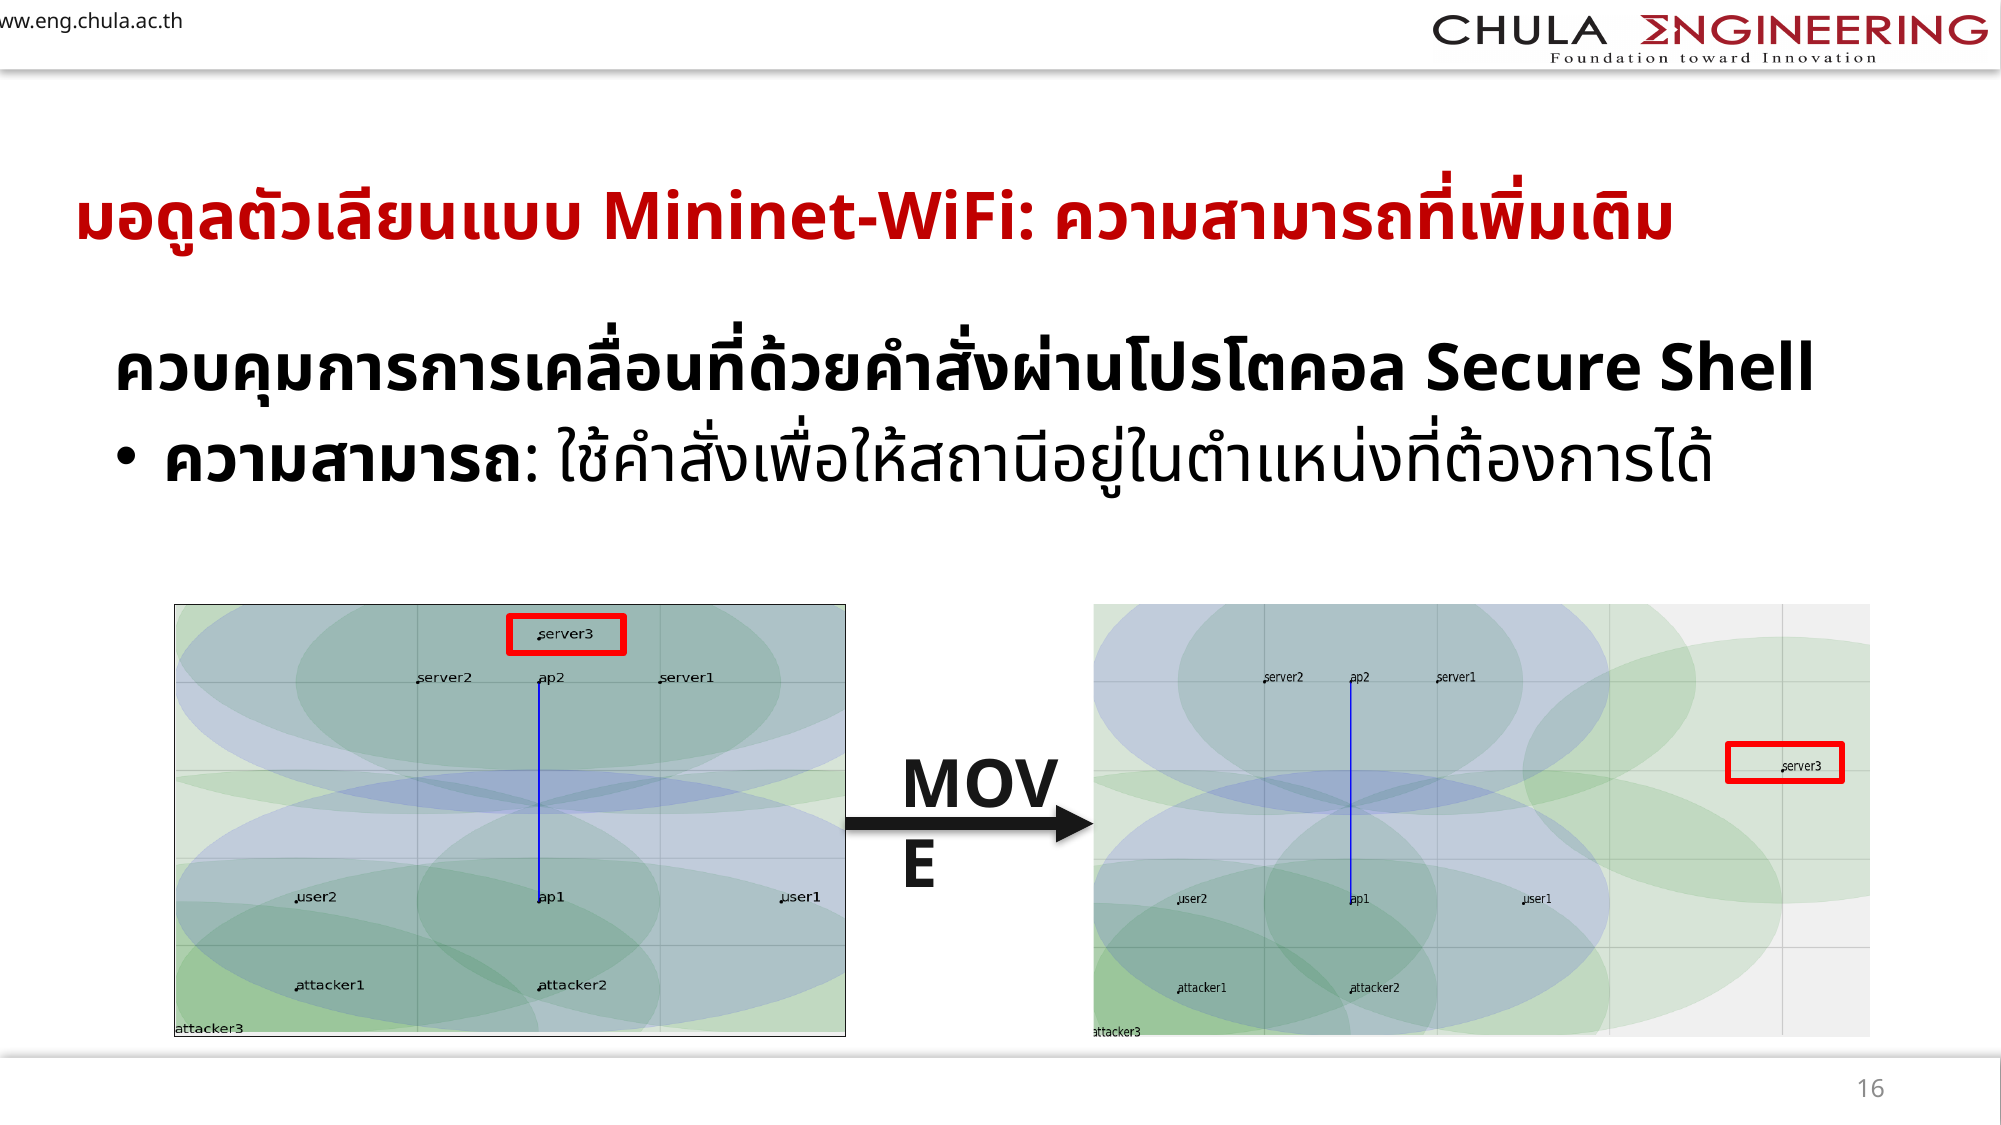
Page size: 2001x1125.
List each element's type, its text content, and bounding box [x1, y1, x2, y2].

title มอดูลตัวเลียนแบบ Mininet-WiFi: ความสามารถที่เพิ่มเติม [59, 142, 1941, 285]
slide_number 16 [1433, 1059, 1900, 1120]
picture [1433, 15, 1988, 63]
picture [1093, 604, 1871, 1037]
text_box MOVE [885, 832, 1088, 908]
text_box 400 [885, 824, 1091, 908]
picture [173, 604, 846, 1037]
list ควบคุมการการเคลื่อนที่ด้วยคำสั่งผ่านโปรโตคอล Secure Shell ความสามารถ: ใช้คำสั่งเพื่อให้สถานีอยู่ในตำแหน่งที่ต้องการได้ [99, 317, 1900, 536]
text_box MOVE [885, 733, 1088, 823]
